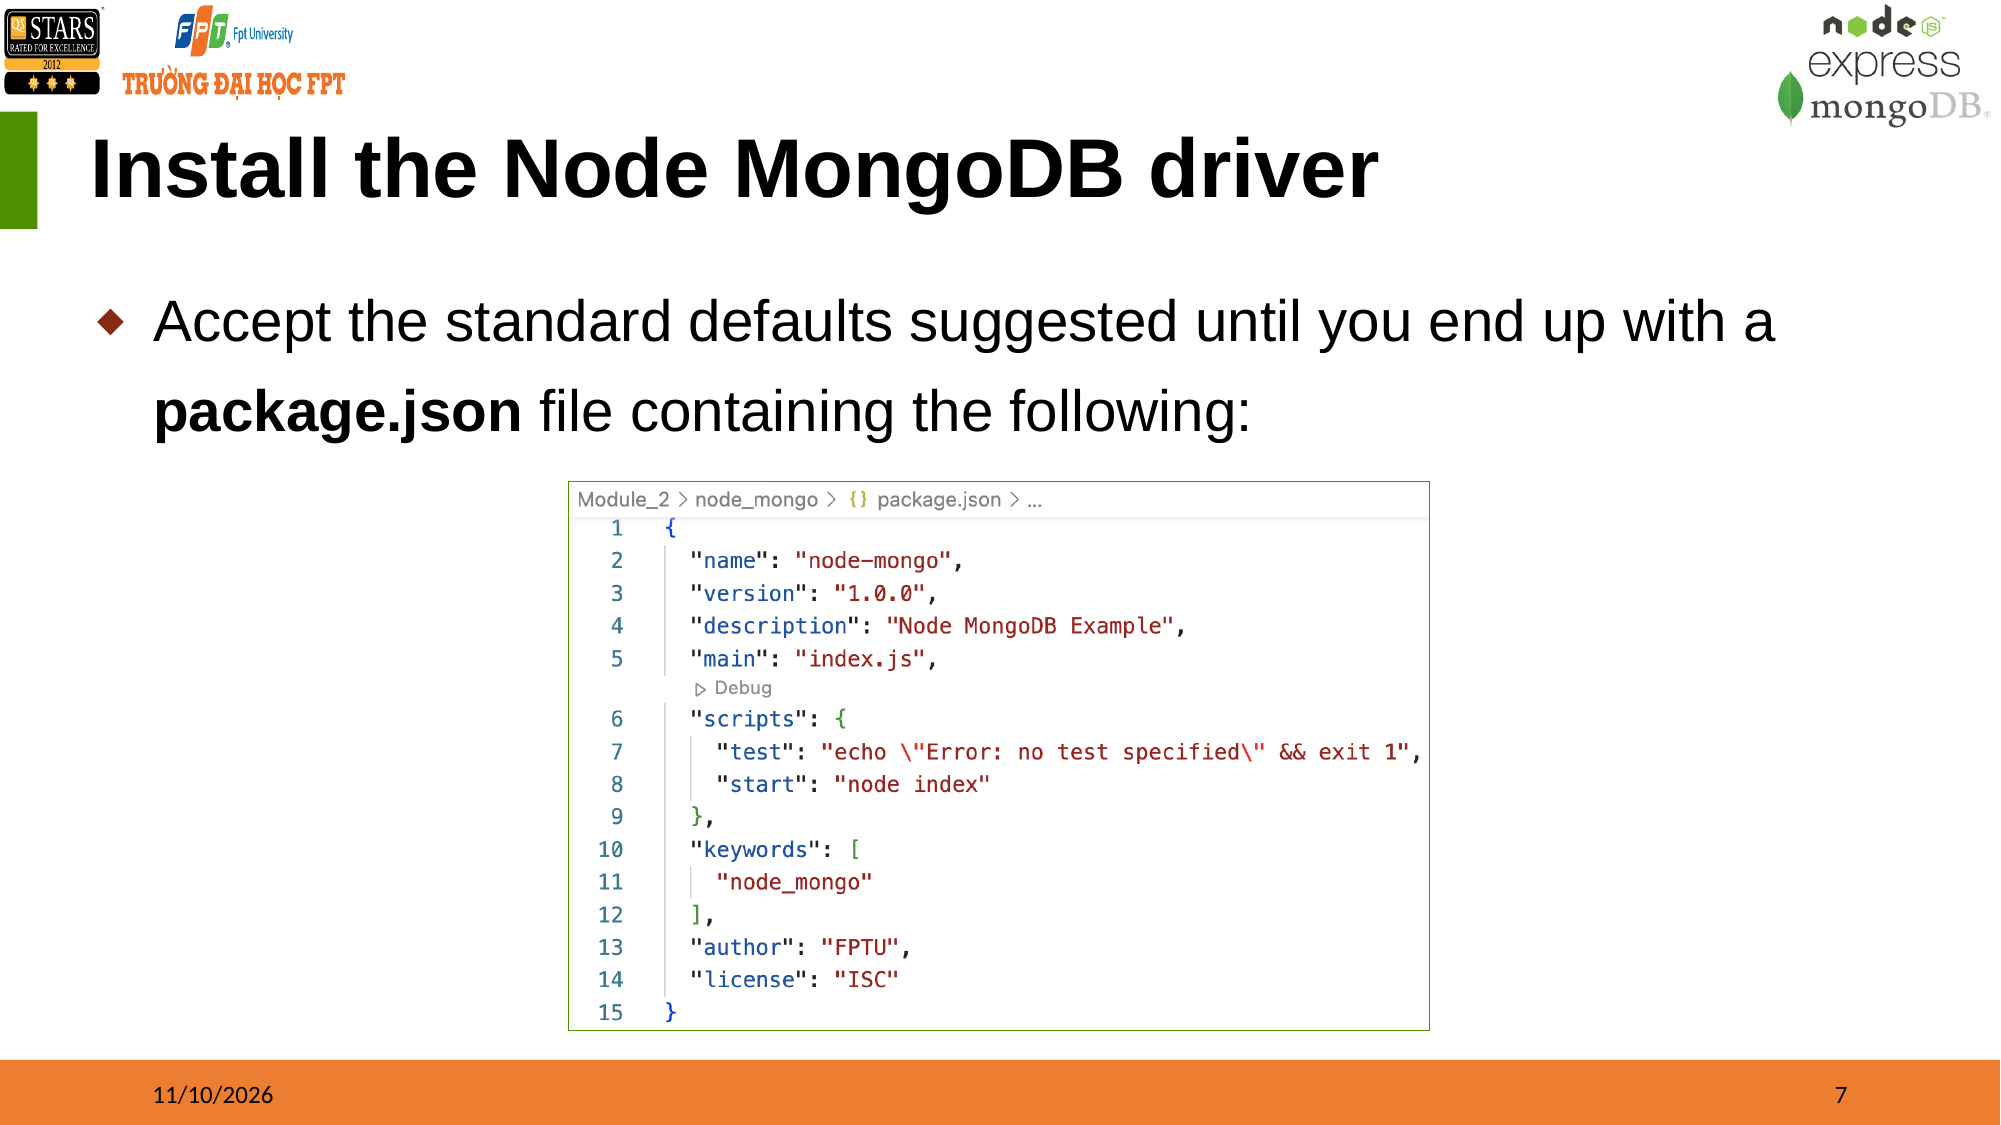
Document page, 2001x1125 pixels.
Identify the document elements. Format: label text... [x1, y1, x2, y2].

slide_number 7 [1412, 1063, 1863, 1124]
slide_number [137, 1063, 588, 1124]
title Install the Node MongoDB driver [37, 111, 1978, 230]
picture [1768, 0, 2000, 130]
picture [568, 481, 1430, 1031]
list Accept the standard defaults suggested until you end up with a package.json file containing the following: [82, 254, 1916, 1014]
